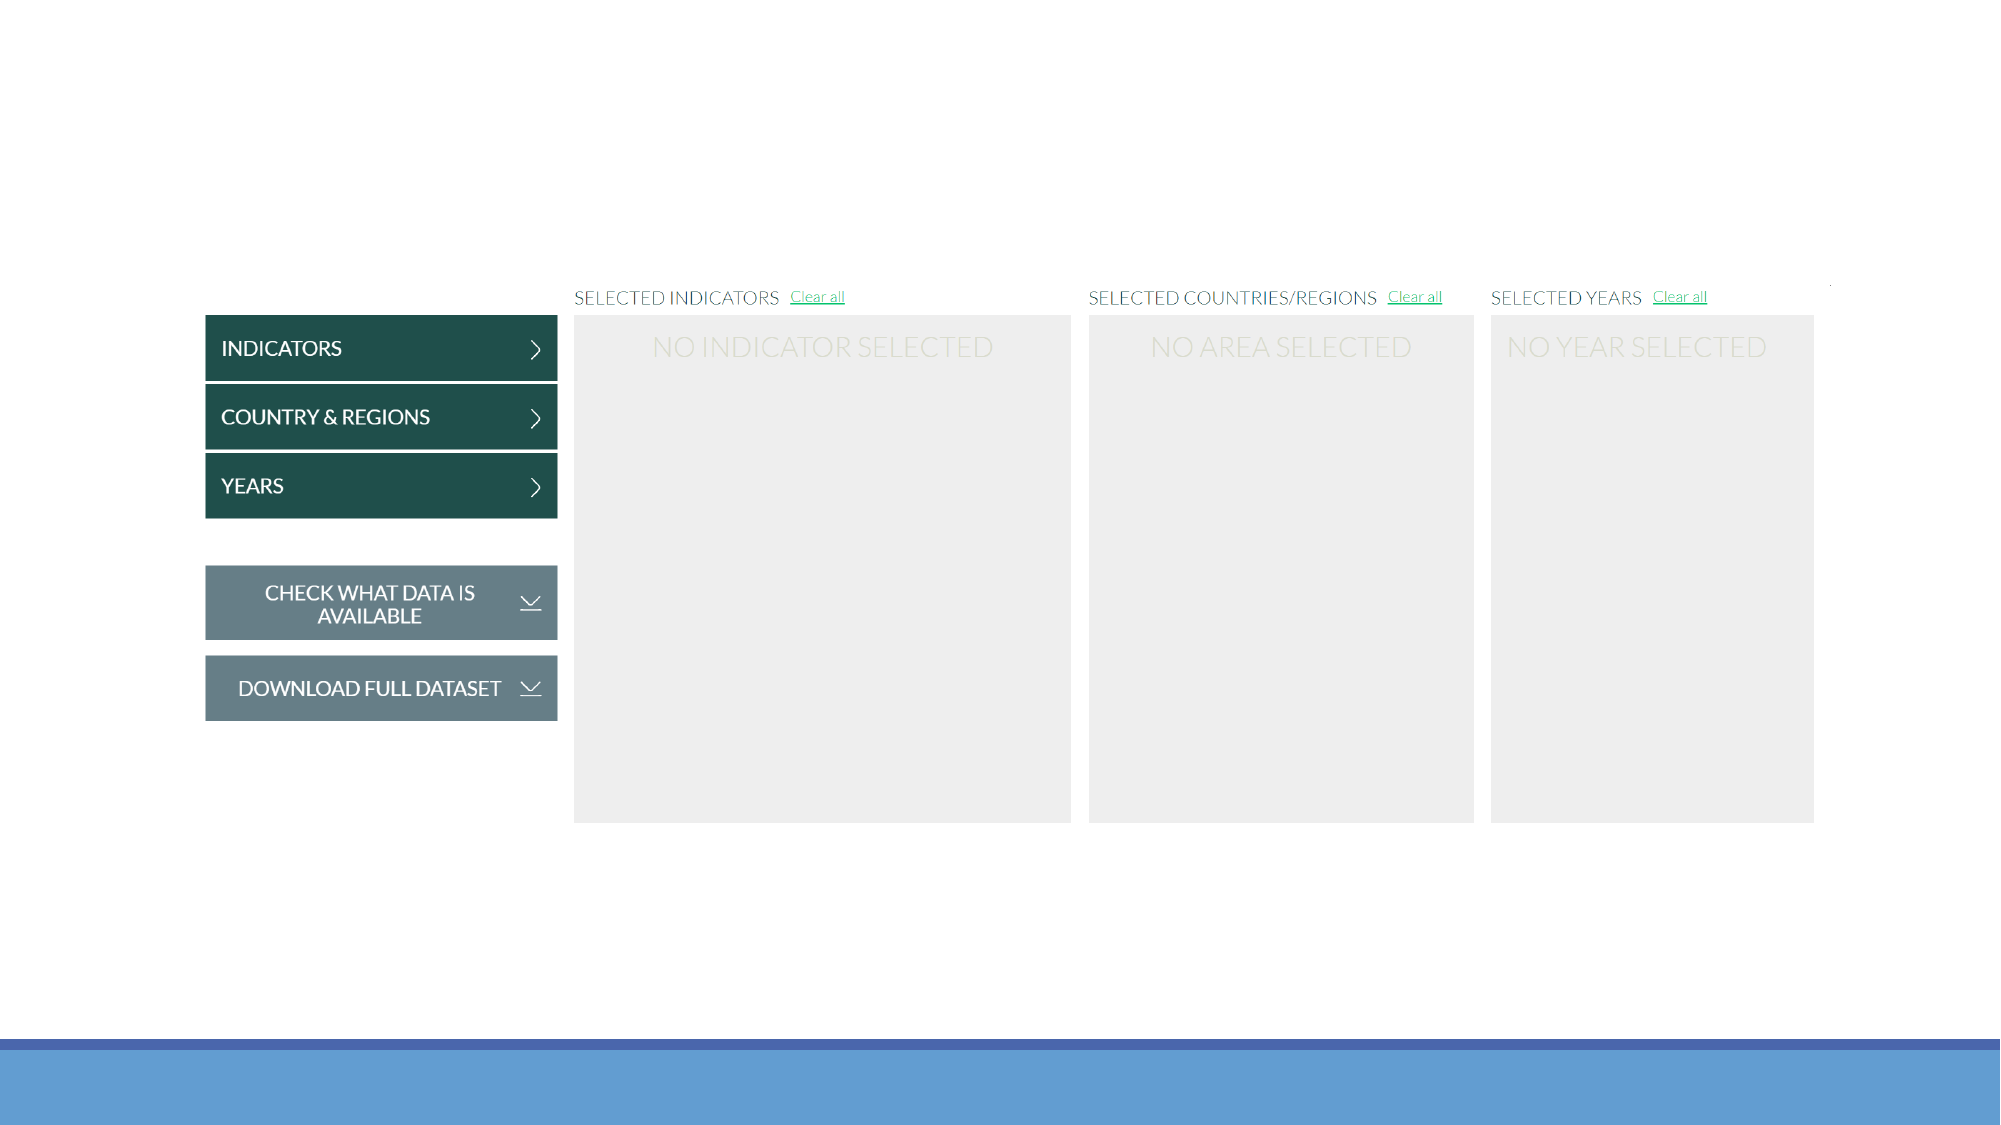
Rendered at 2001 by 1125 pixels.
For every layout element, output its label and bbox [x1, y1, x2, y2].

picture [169, 280, 1831, 845]
